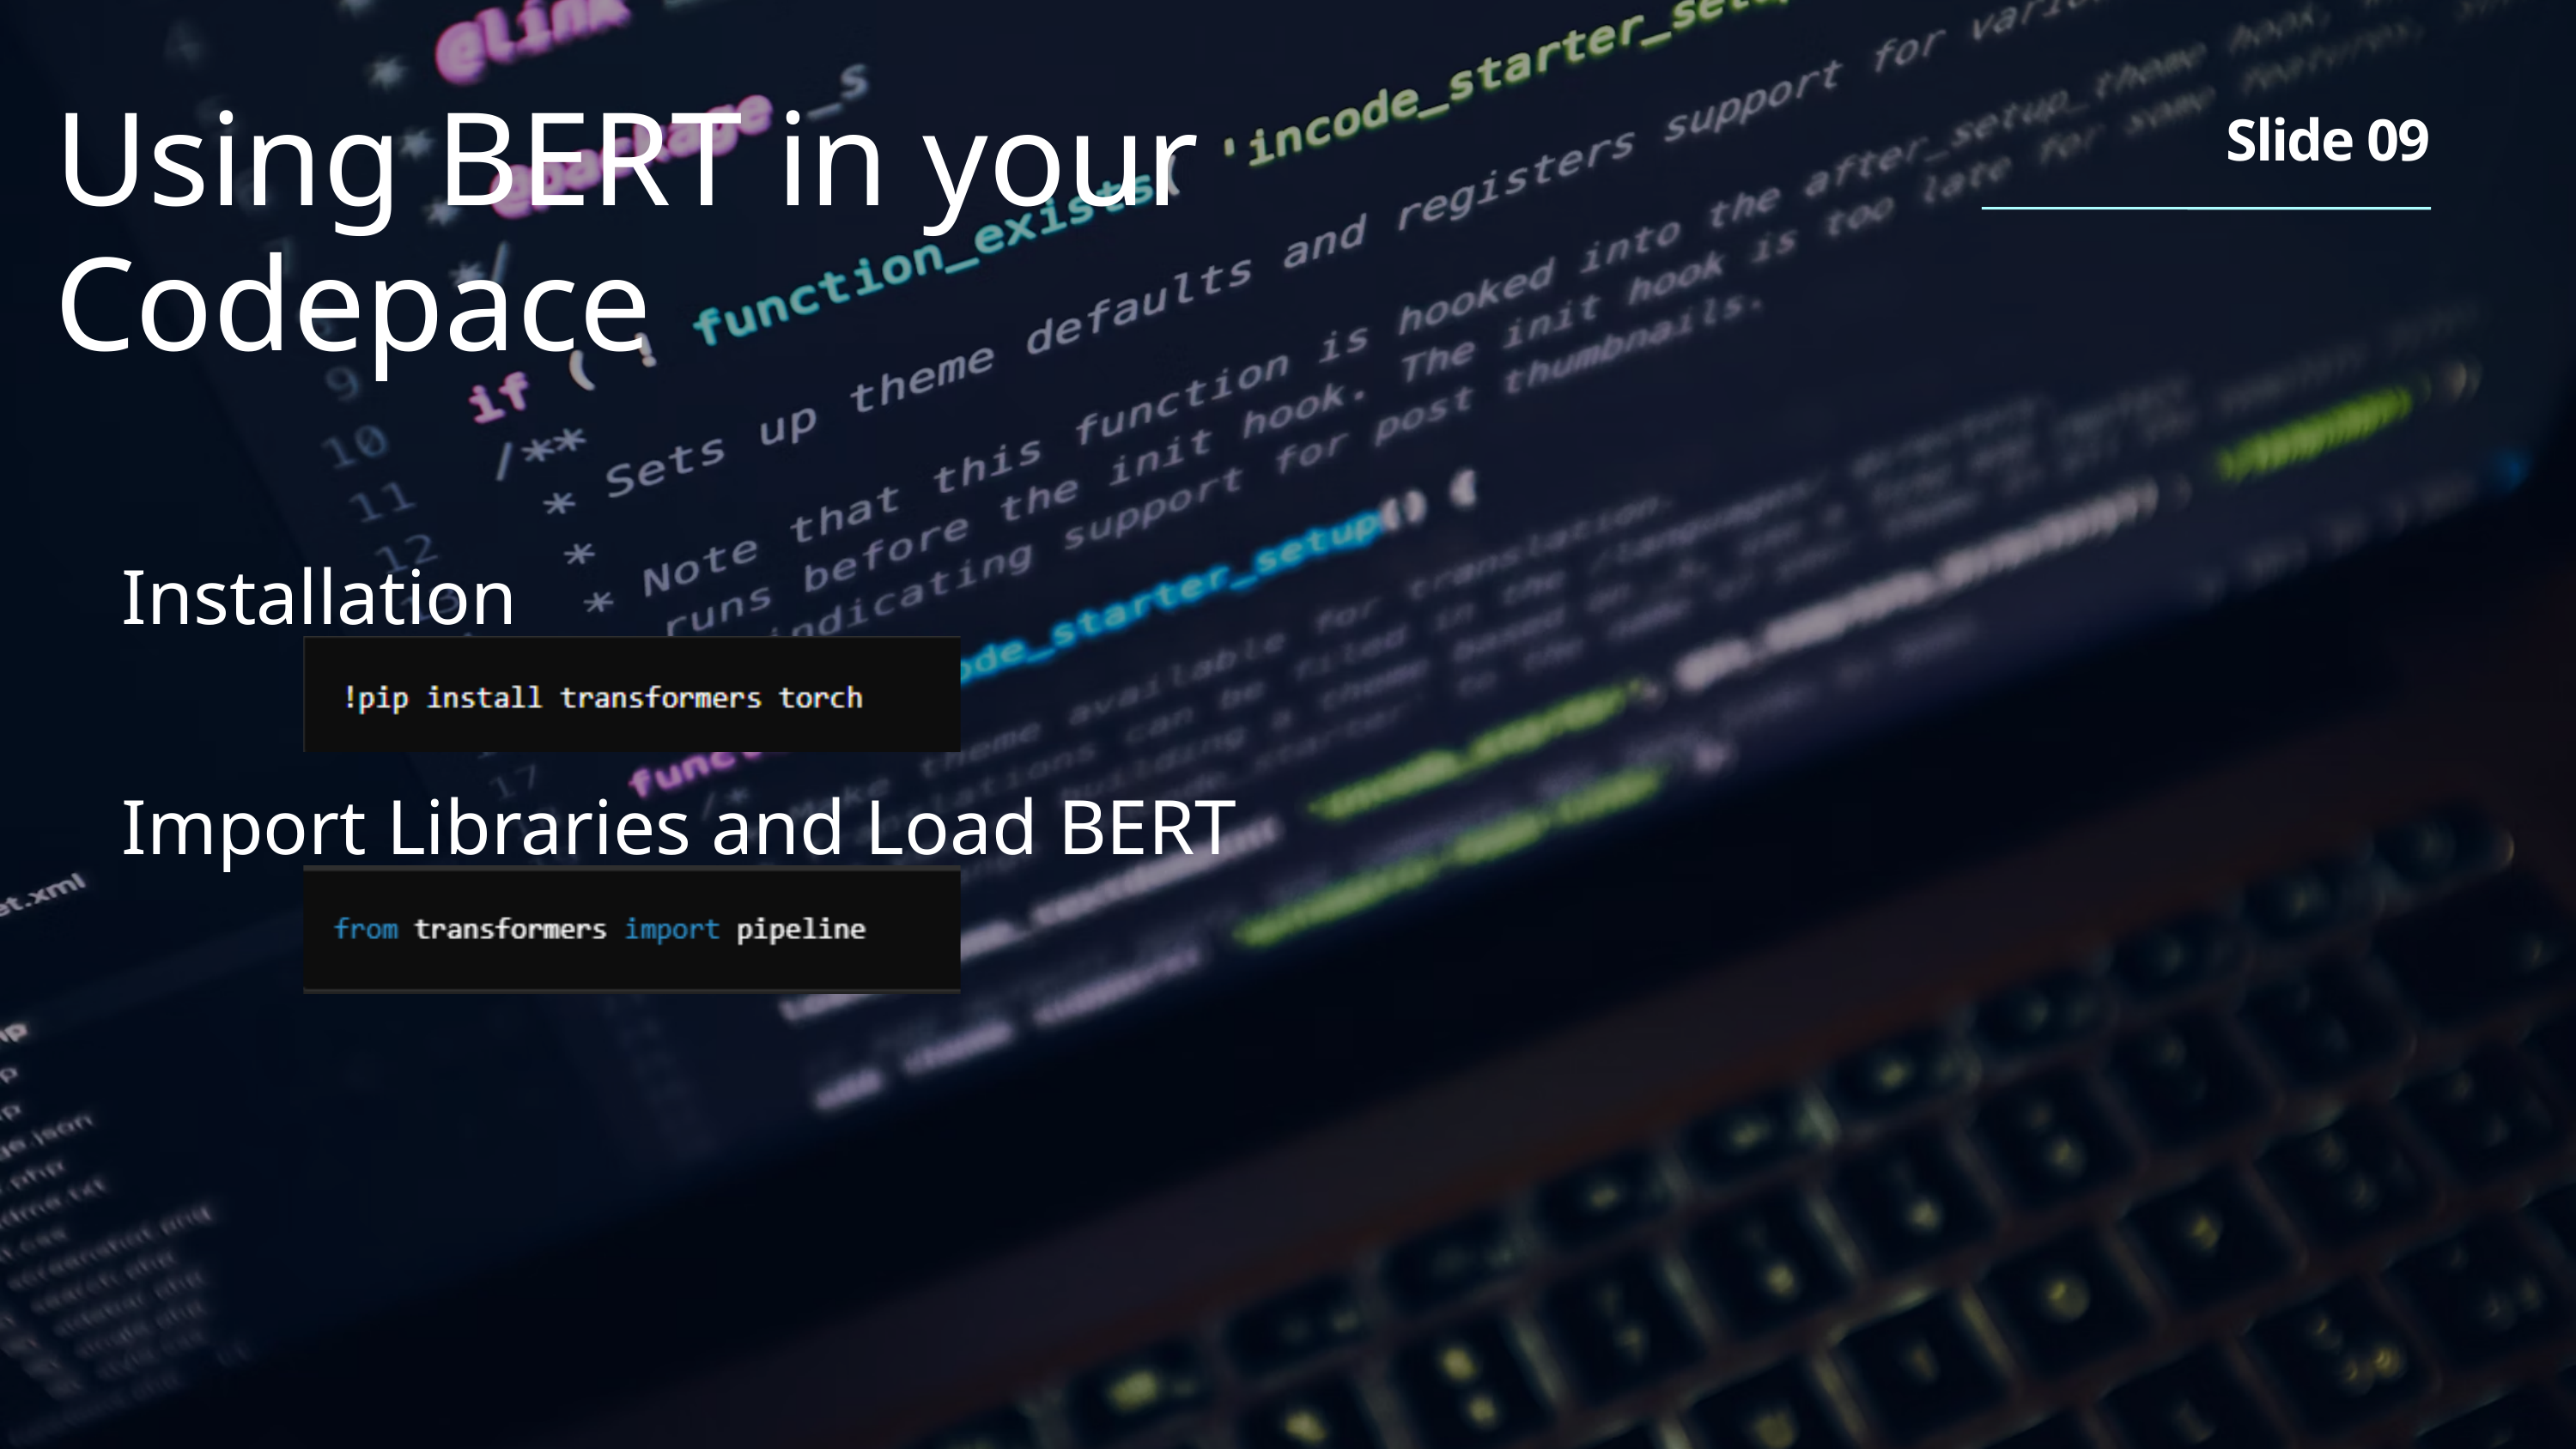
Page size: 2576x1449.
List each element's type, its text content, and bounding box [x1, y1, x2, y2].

text_box [0, 0, 2576, 1449]
text_box Import Libraries and Load BERT [121, 764, 1500, 870]
text_box [303, 870, 961, 994]
text_box Slide 09 [1981, 115, 2432, 173]
text_box Using BERT in your Codepace [54, 85, 1702, 523]
text_box [303, 640, 961, 752]
text_box Installation [121, 534, 1500, 640]
